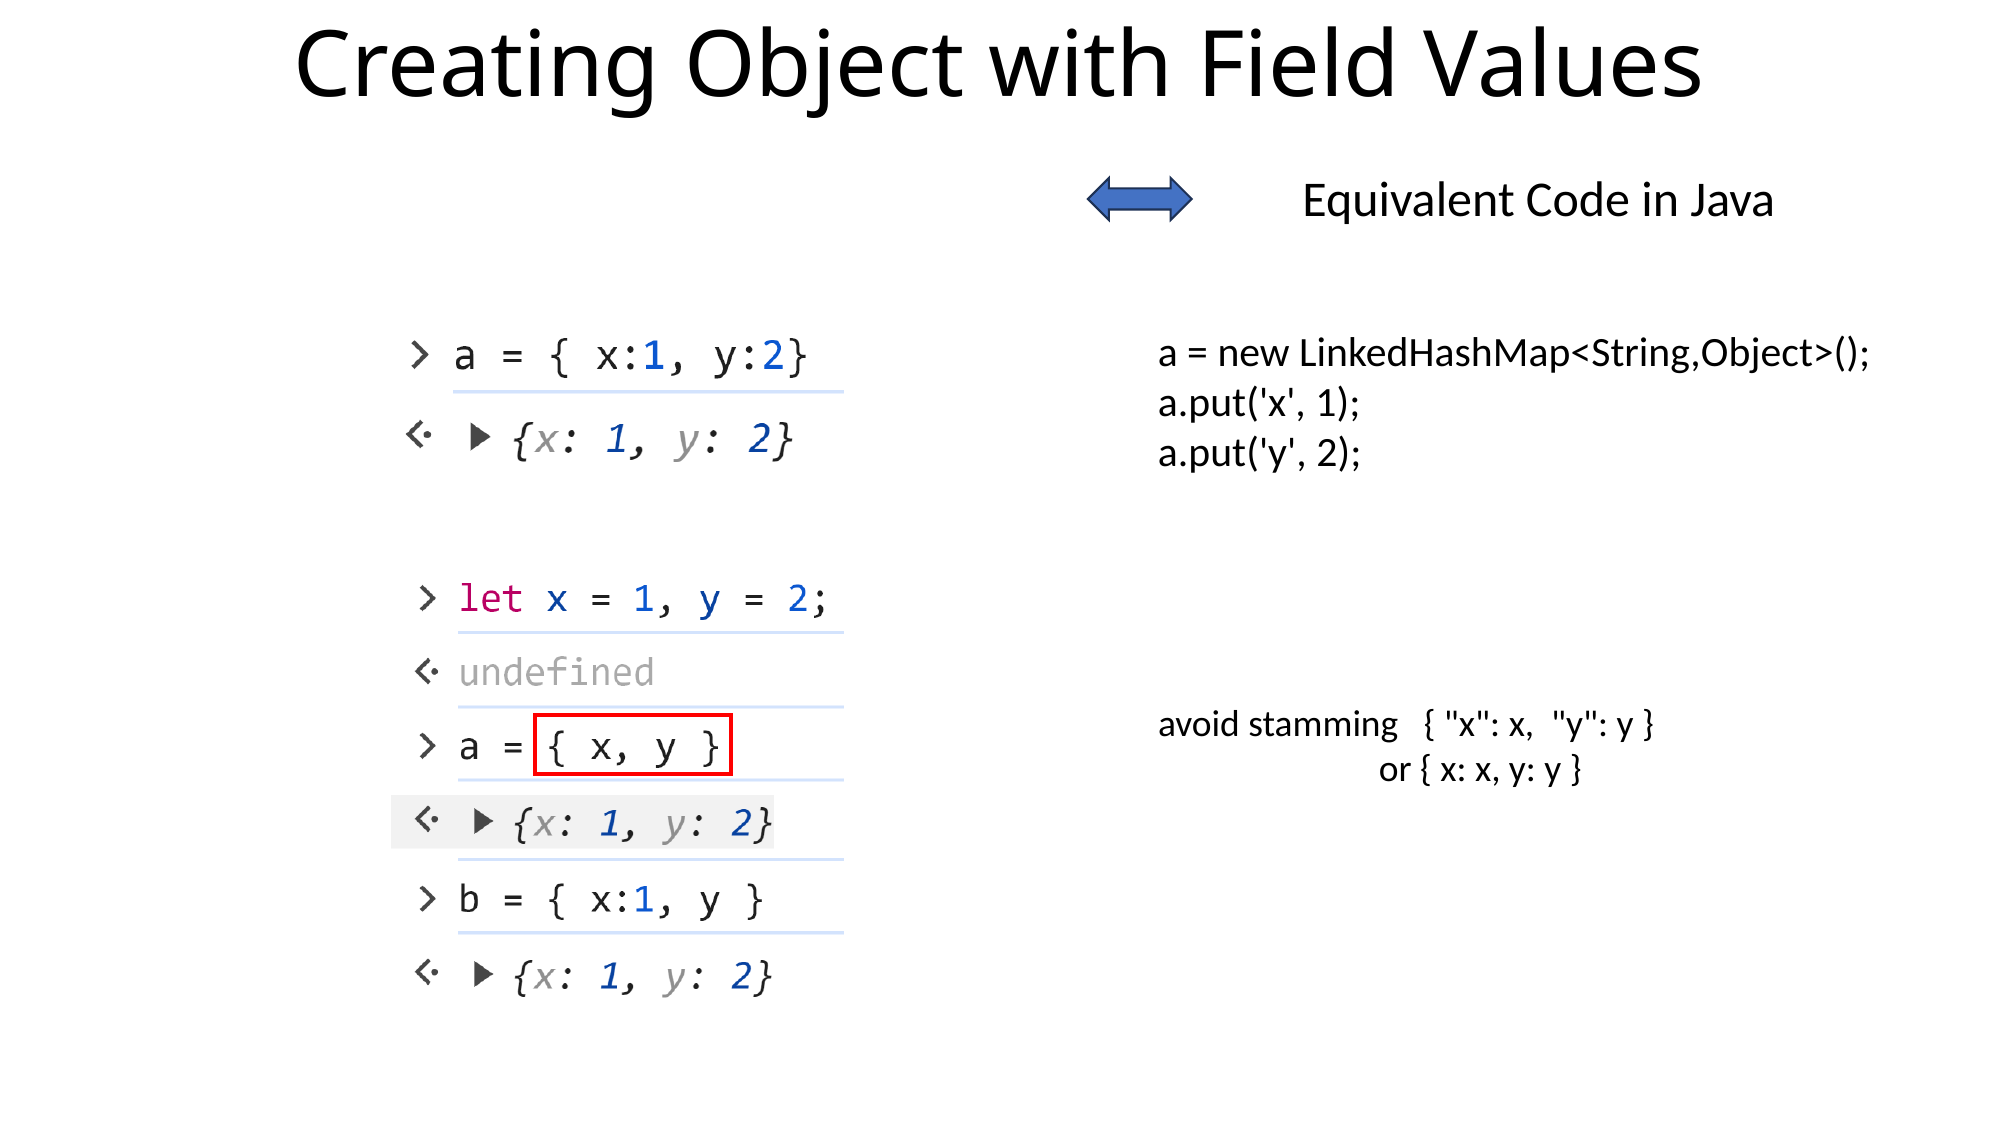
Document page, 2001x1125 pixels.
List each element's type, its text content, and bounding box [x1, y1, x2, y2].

text_box avoid stamming { "x": x, "y": y } or { x: x, y: y } [1143, 691, 1670, 797]
picture [391, 562, 844, 1020]
title Creating Object with Field Values [137, 0, 1863, 134]
text_box Equivalent Code in Java [1287, 159, 1791, 235]
text_box [1086, 175, 1194, 223]
picture [391, 316, 844, 471]
text_box a = new LinkedHashMap<String,Object>(); a.put('x', 1); a.put('y', 2); [1143, 316, 1887, 482]
